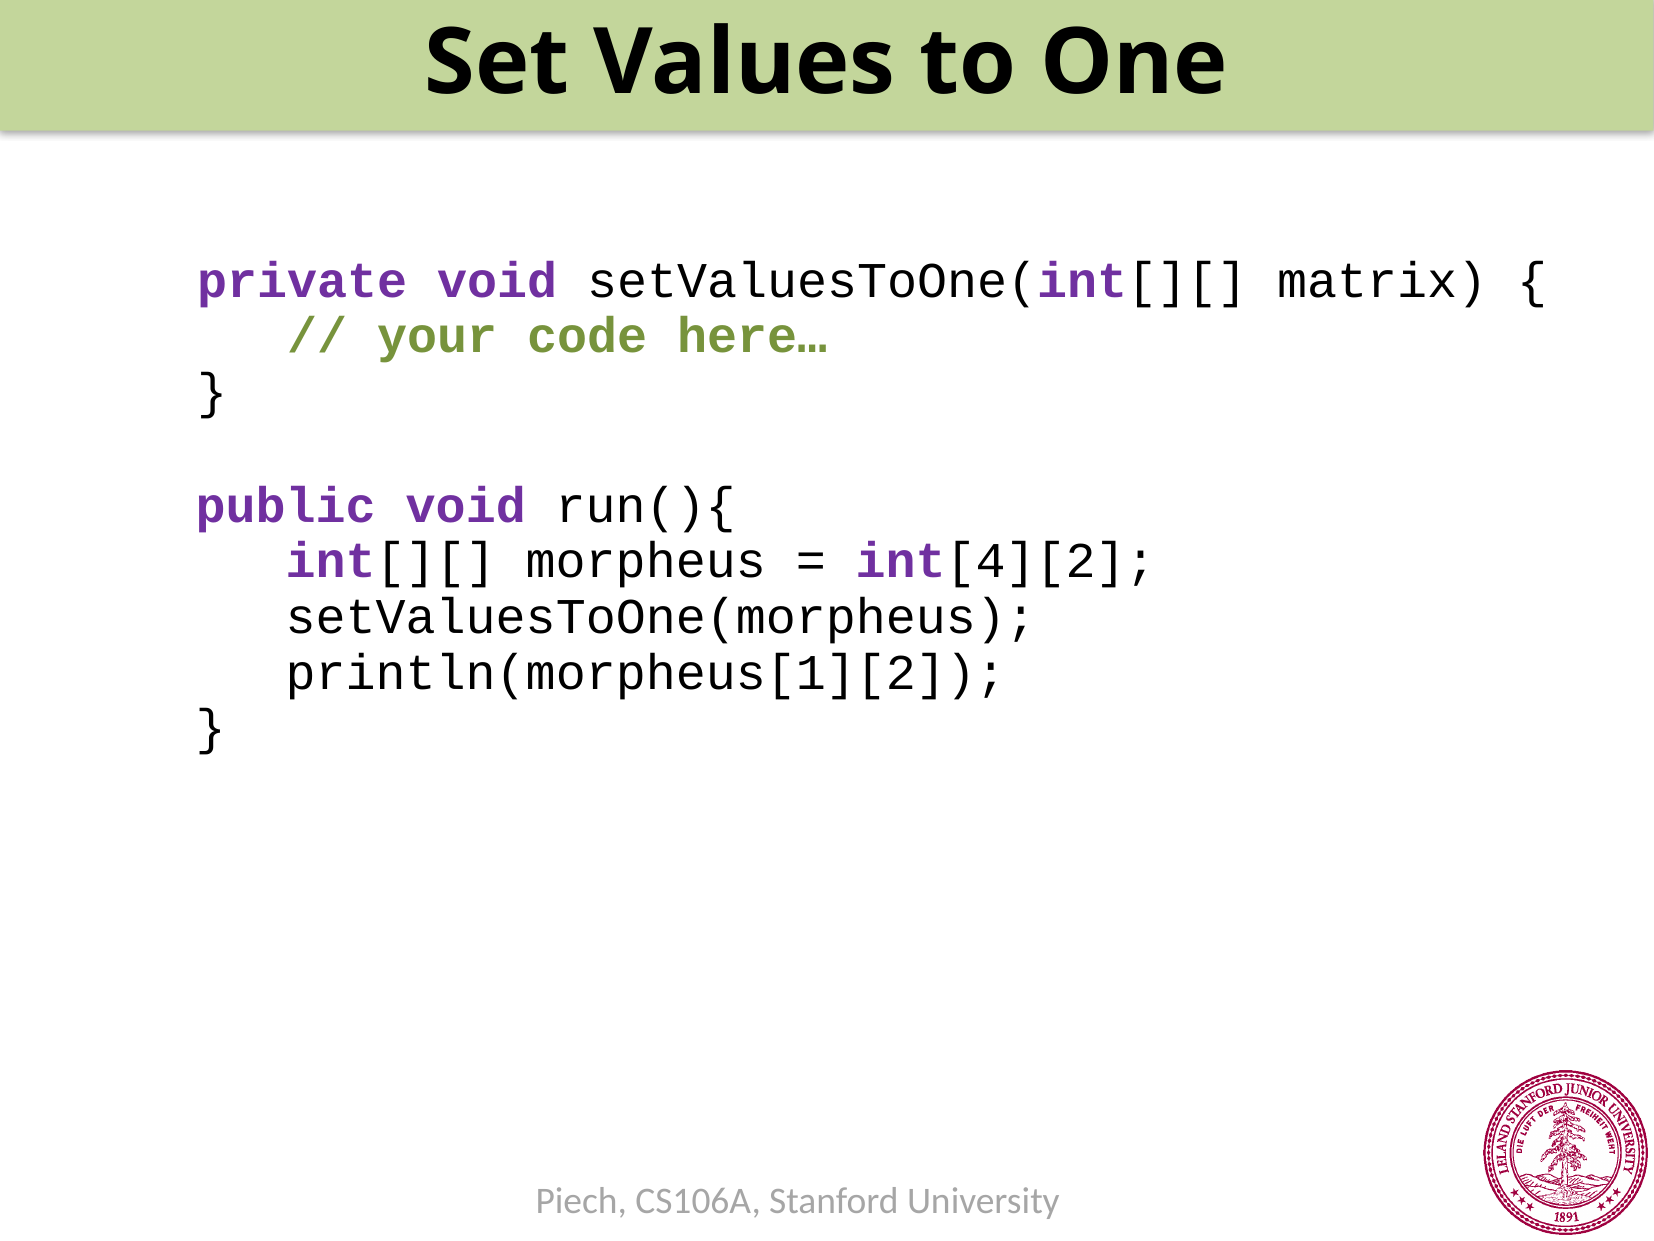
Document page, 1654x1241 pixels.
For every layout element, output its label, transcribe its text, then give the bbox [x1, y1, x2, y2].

picture [1483, 1070, 1648, 1235]
text_box Set Values to One [0, 0, 1654, 134]
text_box private void setValuesToOne(int[][] matrix) { // your code here… } [182, 245, 1563, 427]
text_box public void run(){ int[][] morpheus = int[4][2]; setValuesToOne(morpheus); println(morpheus[1][2]); } [180, 470, 1171, 764]
